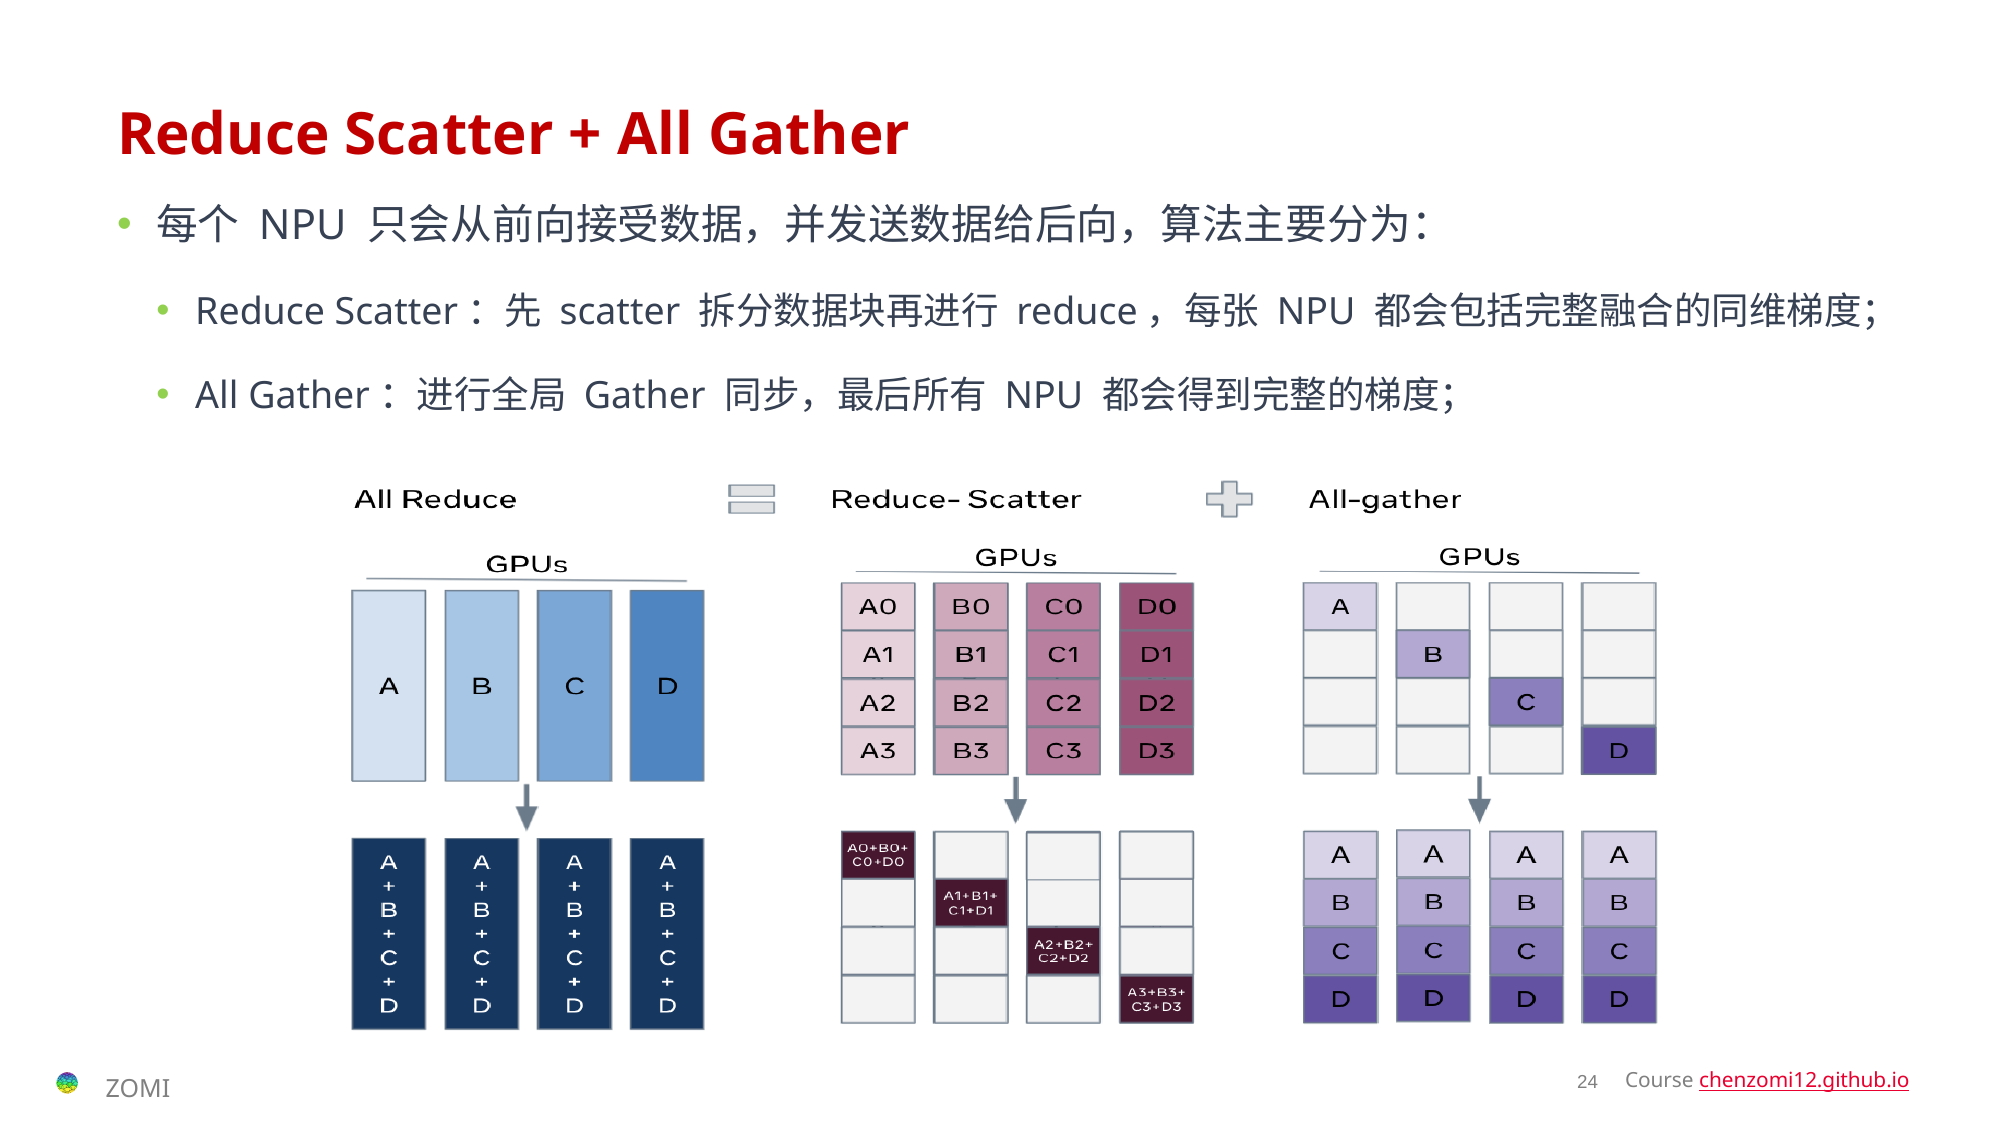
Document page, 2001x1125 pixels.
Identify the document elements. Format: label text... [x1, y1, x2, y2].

list 每个 NPU 只会从前向接受数据，并发送数据给后向，算法主要分为： Reduce Scatter：先 scatter 拆分数据块再进行 reduce，每张 NPU 都会包括完整融合的同维梯度； All Gather：进行全局 Gather 同步，最后所有 NPU 都会得到完整的梯度； [102, 165, 1901, 1043]
picture [310, 450, 1690, 1043]
title Reduce Scatter + All Gather [102, 83, 1901, 165]
picture [57, 1073, 77, 1093]
